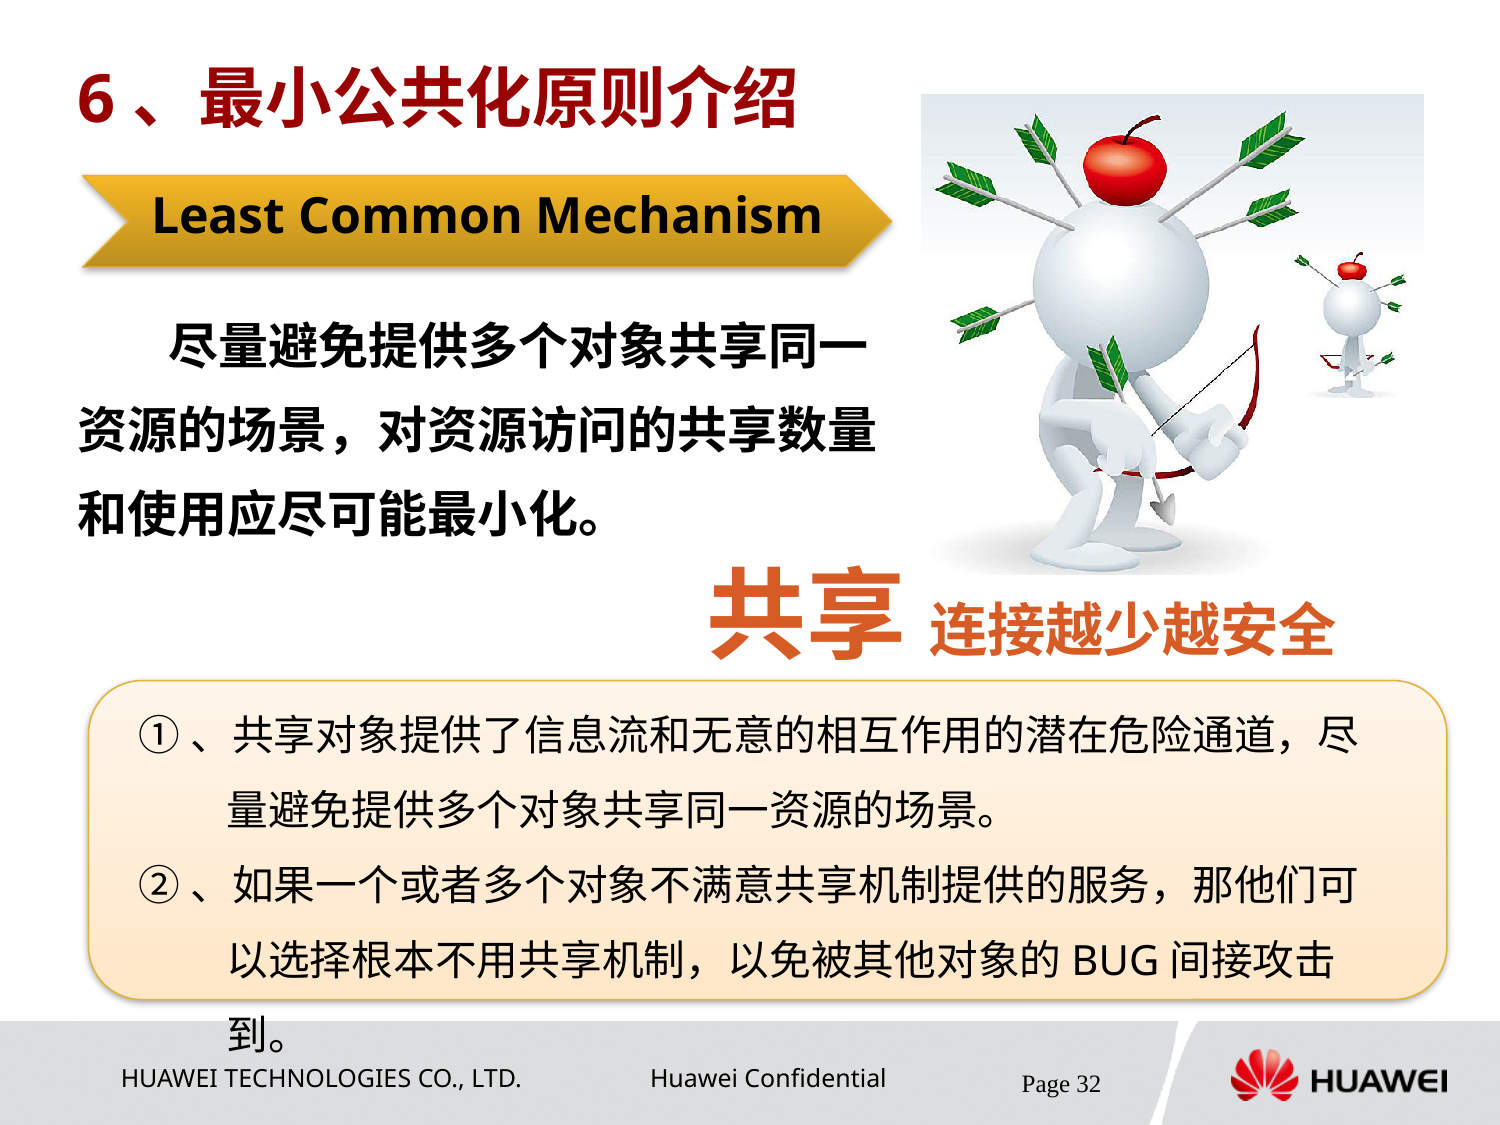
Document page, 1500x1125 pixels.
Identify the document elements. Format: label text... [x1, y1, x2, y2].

picture [0, 1021, 1500, 1125]
text_box [87, 683, 123, 997]
text_box [1400, 680, 1448, 1000]
list 尽量避免提供多个对象共享同一 资源的场景，对资源访问的共享数量 和使用应尽可能最小化。 [64, 283, 916, 599]
text_box Least Common Mechanism [81, 174, 893, 268]
text_box 共享 连接越少越安全 [655, 544, 1388, 676]
text_box ①、共享对象提供了信息流和无意的相互作用的潜在危险通道，尽量避免提供多个对象共享同一资源的场景。 ②、如果一个或者多个对象不满意共享机制提供的服务，那他们可以选择根本不用共享机制，以免被其他对象的BUG间接攻击到。 [123, 676, 1400, 1119]
picture [921, 94, 1424, 575]
title 6、最小公共化原则介绍 [64, 42, 1424, 150]
